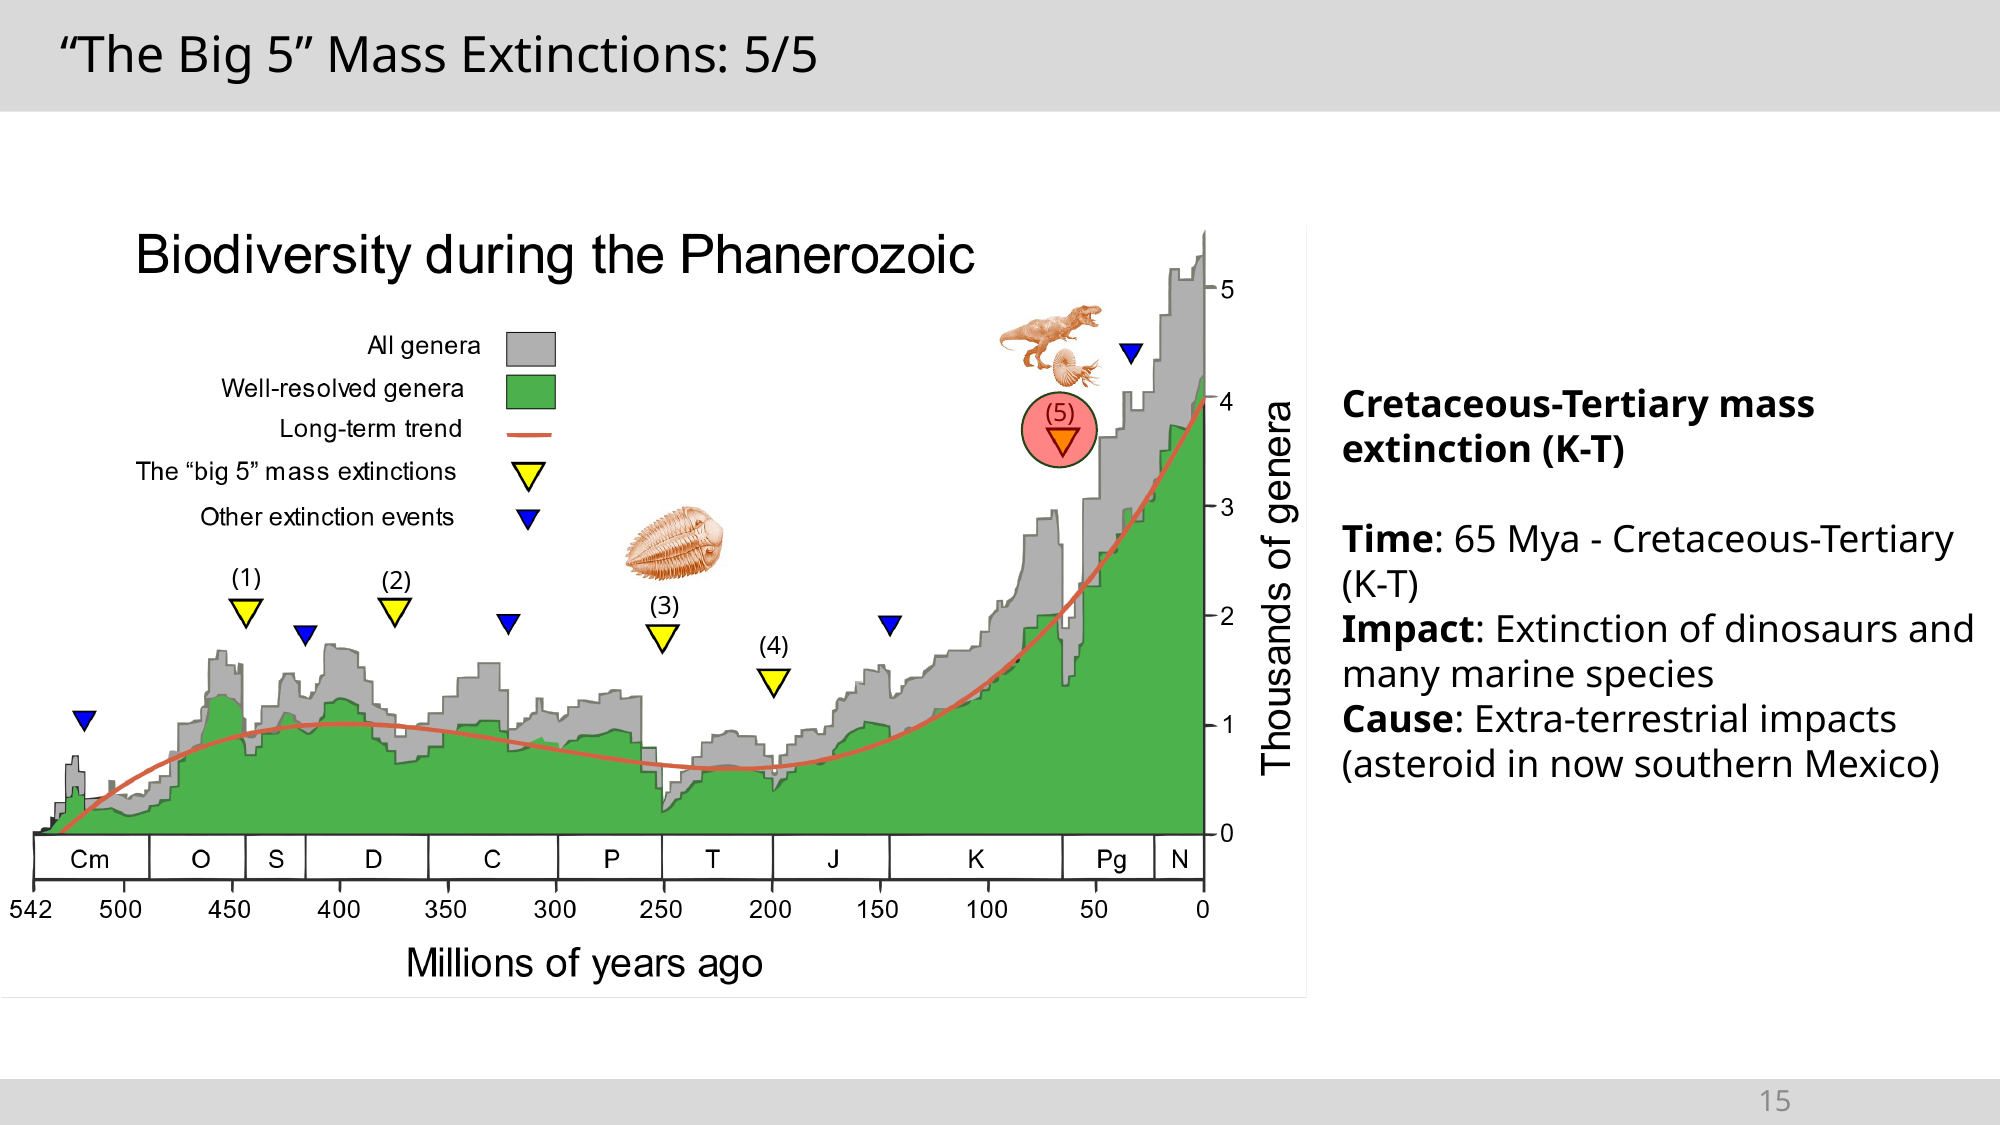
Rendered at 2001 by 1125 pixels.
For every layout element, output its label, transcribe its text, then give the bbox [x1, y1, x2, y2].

text_box Cretaceous-Tertiary mass extinction (K-T) Time: 65 Mya - Cretaceous-Tertiary (K-T) Impact: Extinction of dinosaurs and many marine species Cause: Extra-terrestrial impacts (asteroid in now southern Mexico) [1327, 373, 2000, 793]
title “The Big 5” Mass Extinctions: 5/5 [0, 0, 2000, 112]
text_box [0, 224, 1307, 999]
slide_number 15 [1550, 1079, 2000, 1125]
footer [0, 1079, 1550, 1125]
